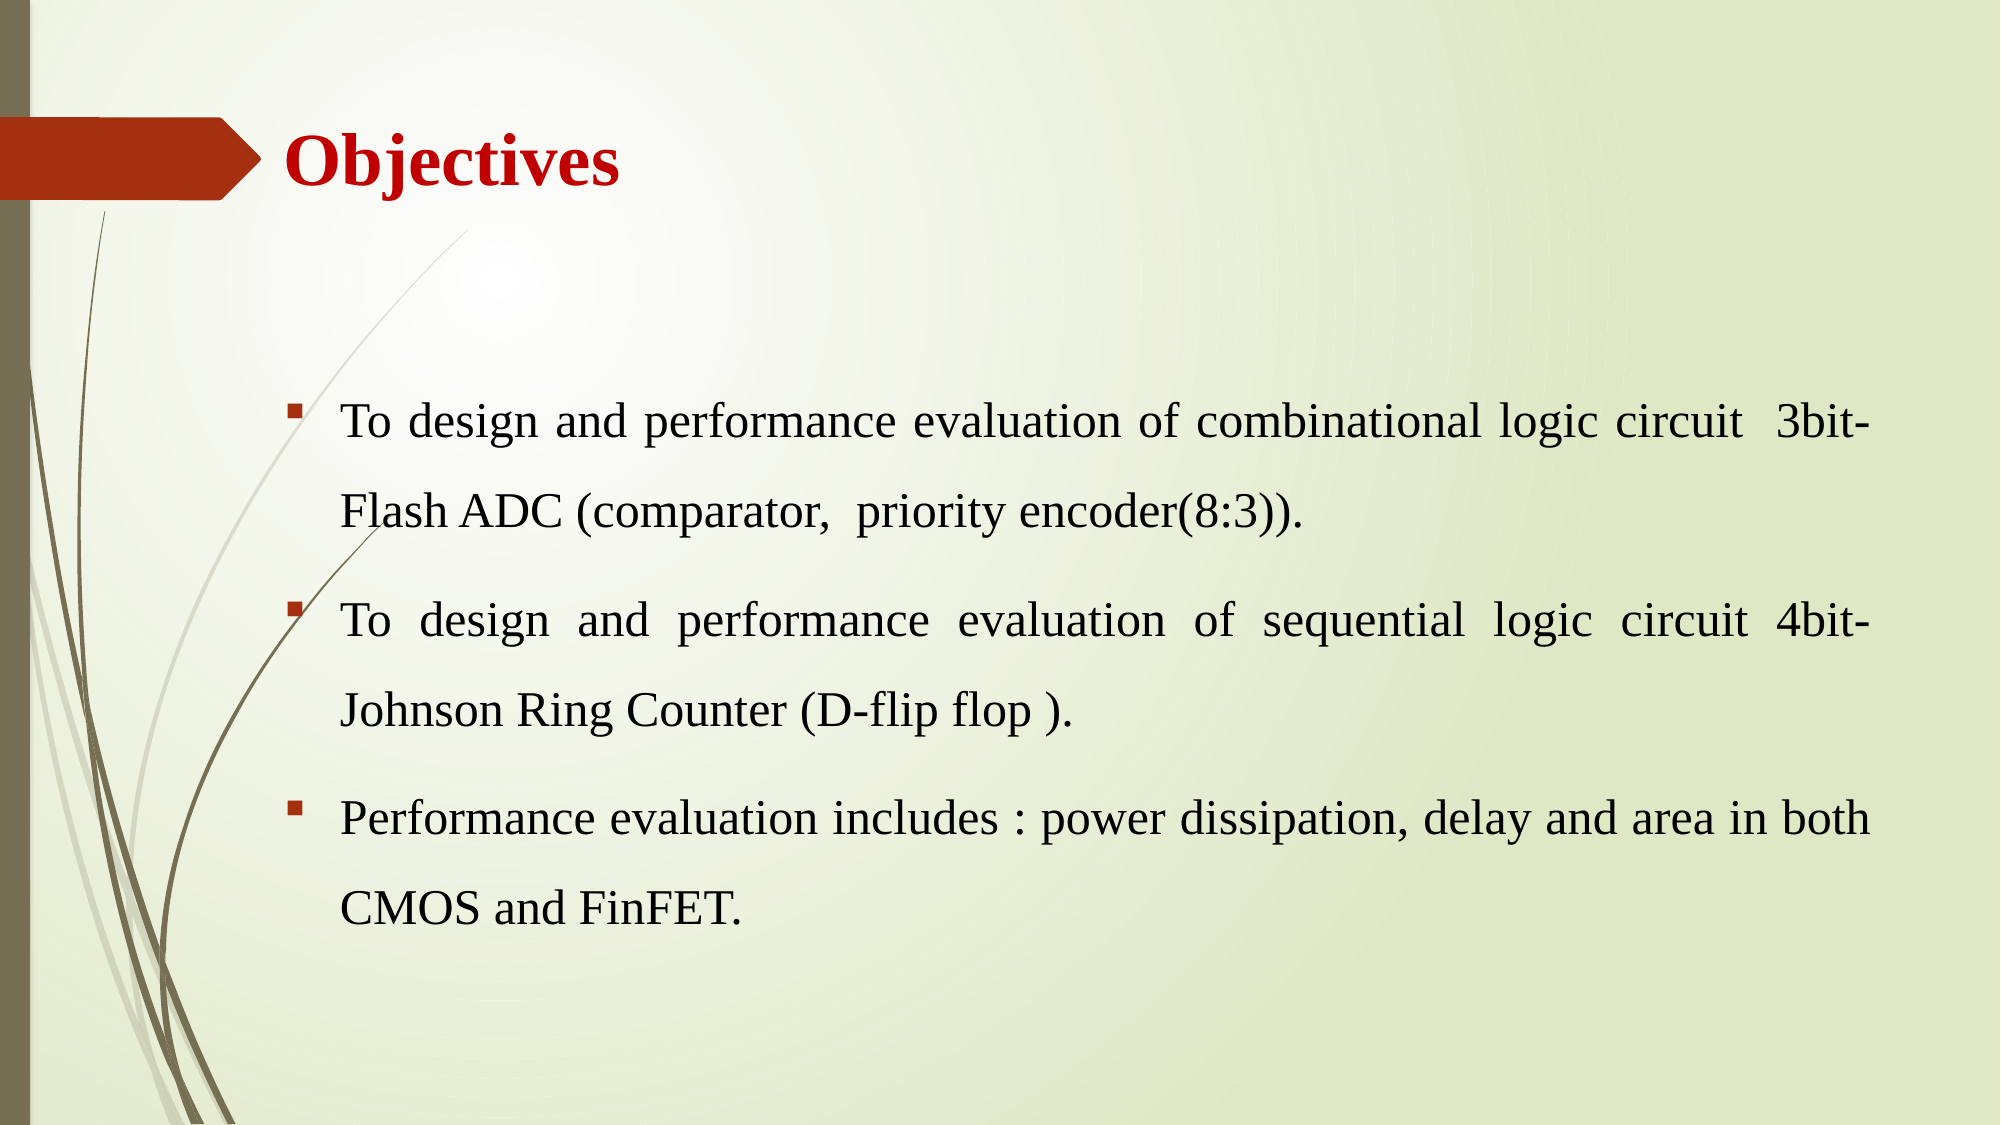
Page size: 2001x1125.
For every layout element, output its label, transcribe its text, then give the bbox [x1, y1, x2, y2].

list To design and performance evaluation of combinational logic circuit 3bit-Flash ADC (comparator, priority encoder(8:3)). To design and performance evaluation of sequential logic circuit 4bit-Johnson Ring Counter (D-flip flop ). Performance evaluation includes : power dissipation, delay and area in both CMOS and FinFET. [268, 350, 1888, 970]
title Objectives [268, 102, 1888, 209]
